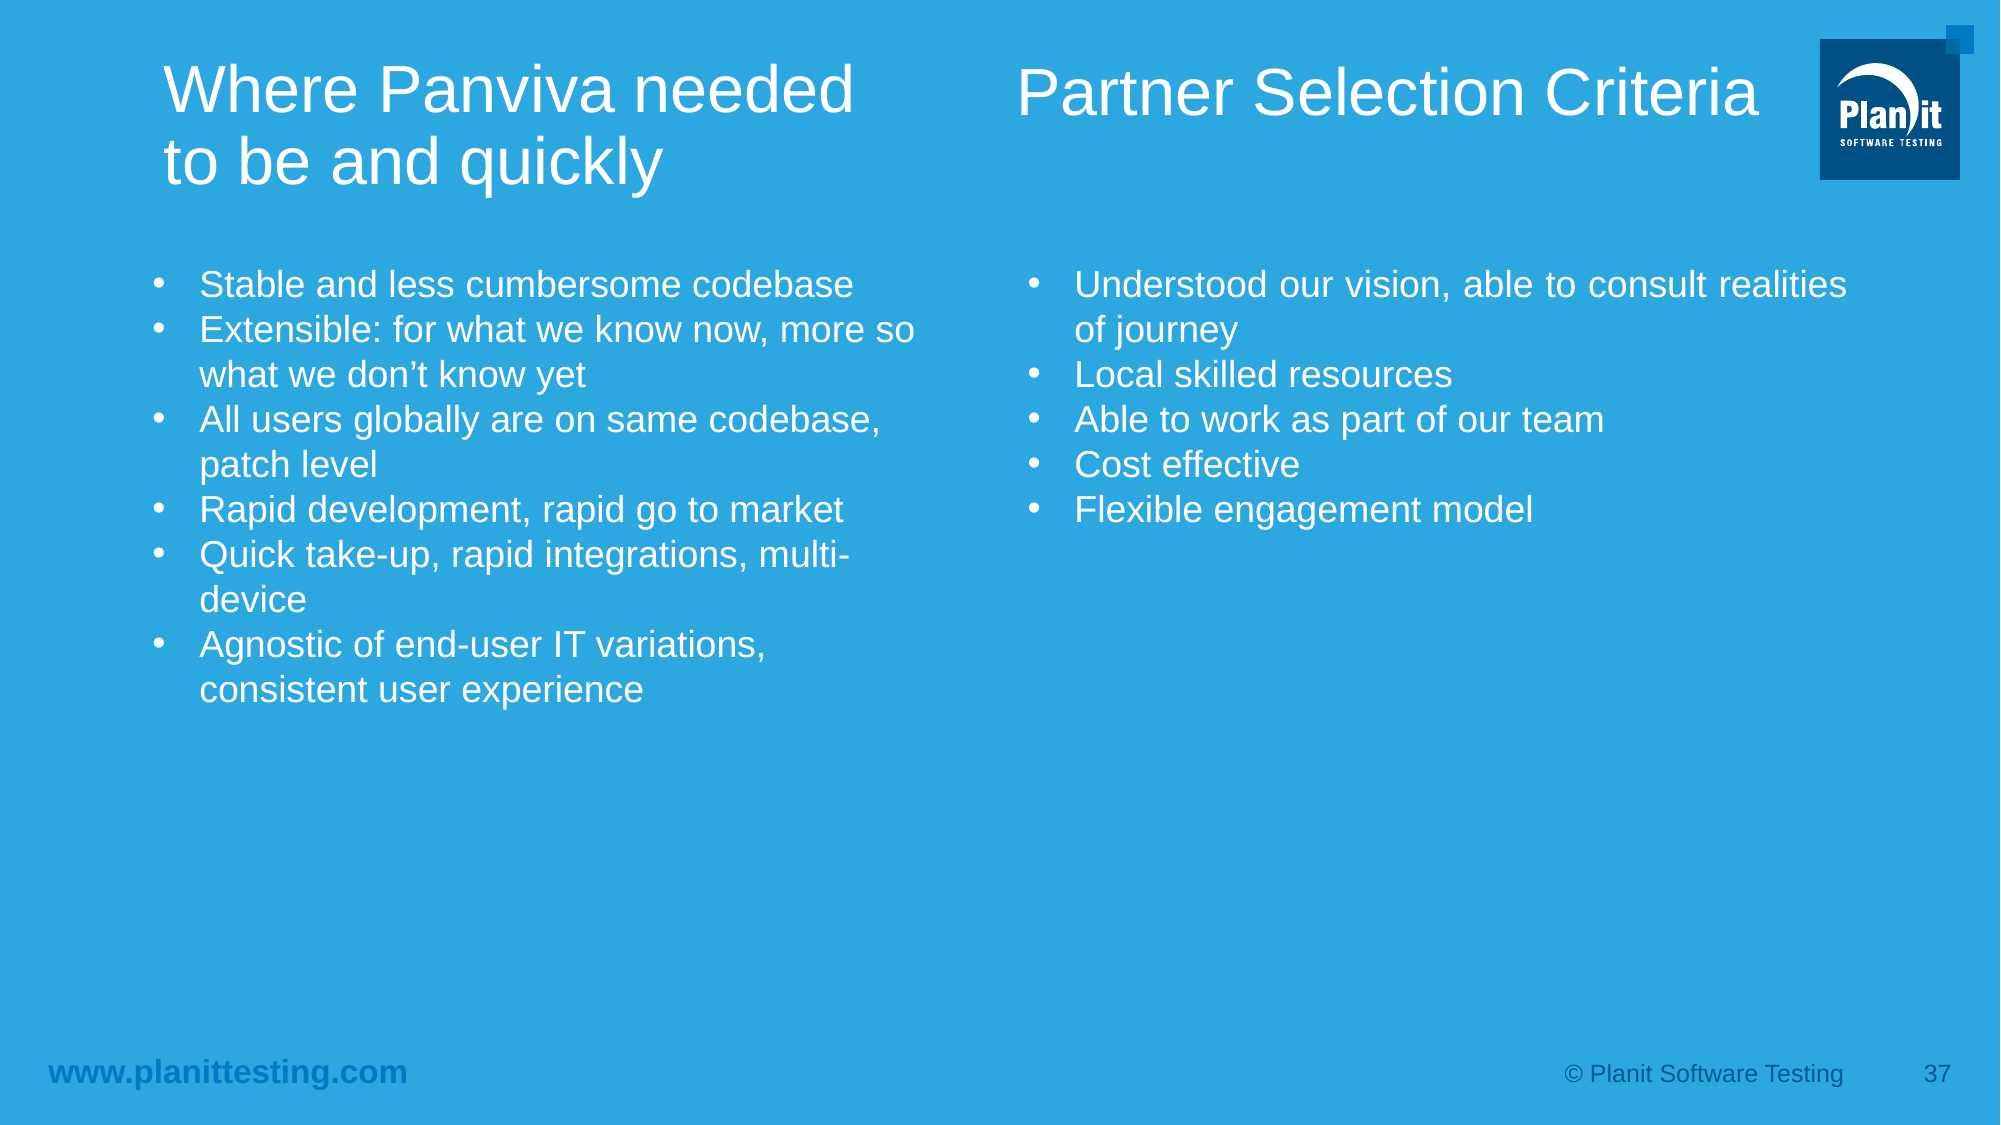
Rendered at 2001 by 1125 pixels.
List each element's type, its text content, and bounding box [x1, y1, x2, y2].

slide_number 37 [1893, 1042, 1967, 1103]
list Stable and less cumbersome codebase Extensible: for what we know now, more so what we don’t know yet All users globally are on same codebase, patch level Rapid development, rapid go to market Quick take-up, rapid integrations, multi-device Agnostic of end-user IT variations, consistent user experience [137, 252, 959, 848]
list Understood our vision, able to consult realities of journey Local skilled resources Able to work as part of our team Cost effective Flexible engagement model [1012, 252, 1863, 848]
text_box Partner Selection Criteria [1001, 34, 1863, 154]
footer © Planit Software Testing [1549, 1042, 1893, 1103]
title Where Panviva needed to be and quickly [148, 67, 912, 187]
